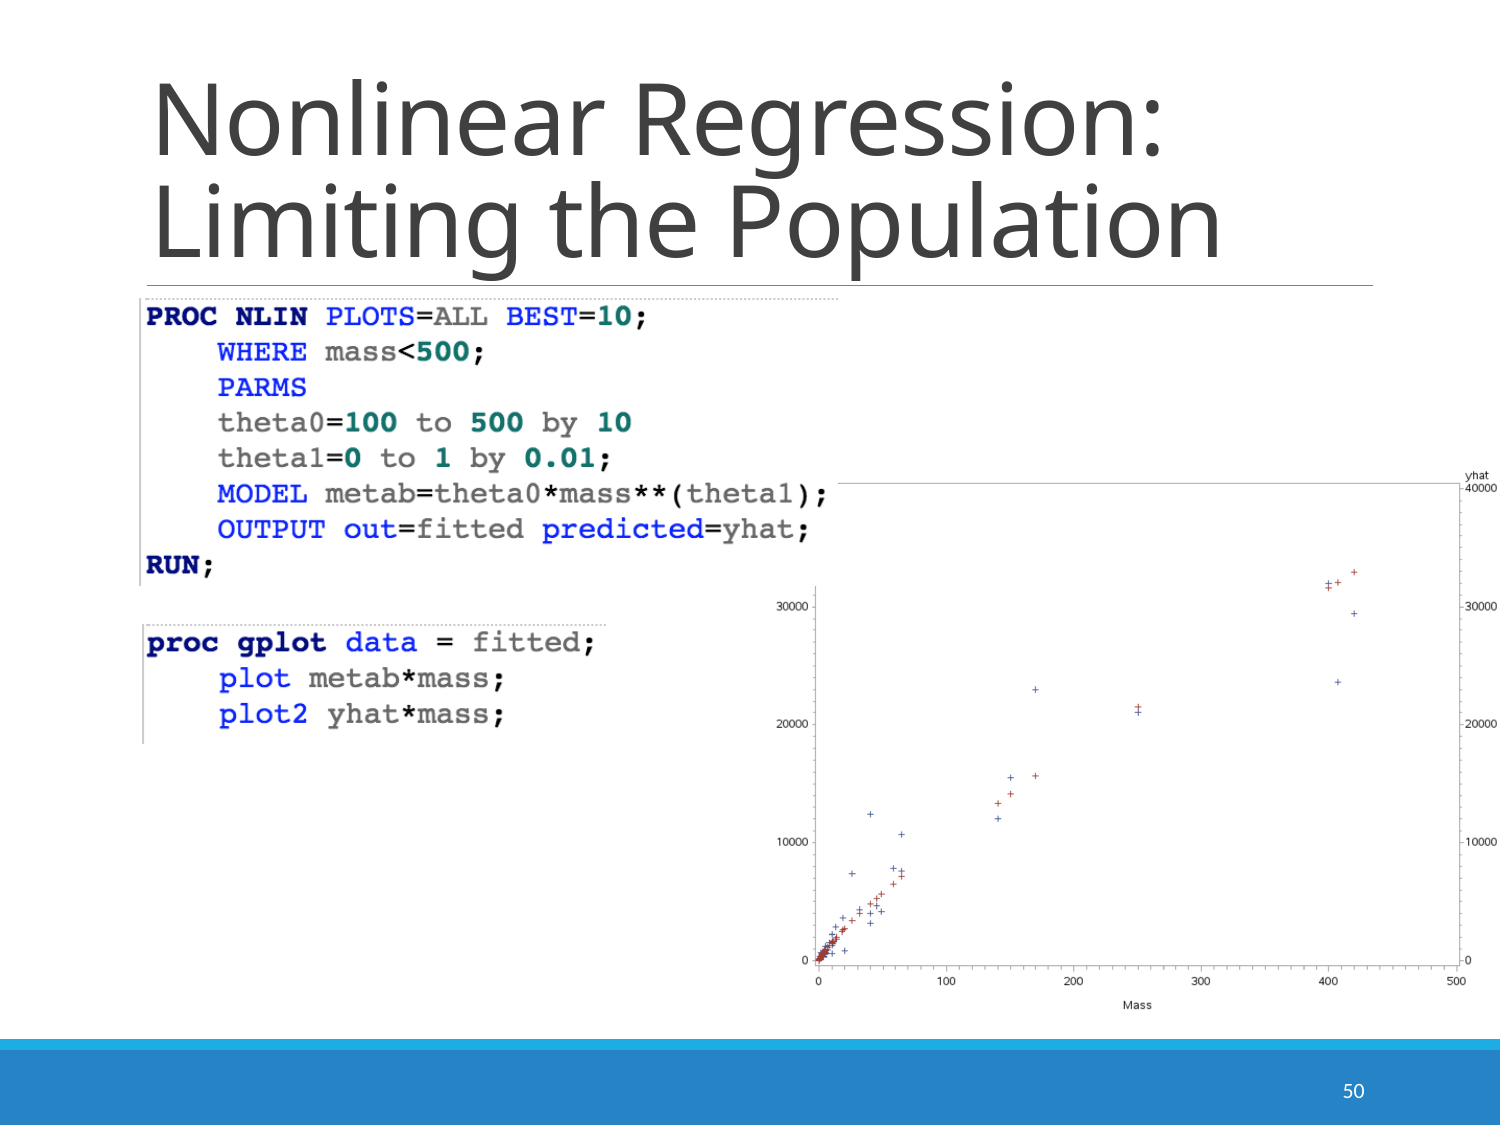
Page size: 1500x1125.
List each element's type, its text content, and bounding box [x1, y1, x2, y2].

picture [142, 623, 609, 744]
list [770, 469, 1500, 1018]
picture [139, 297, 838, 587]
slide_number 50 [1218, 1059, 1380, 1120]
title Nonlinear Regression: Limiting the Population [135, 47, 1373, 285]
